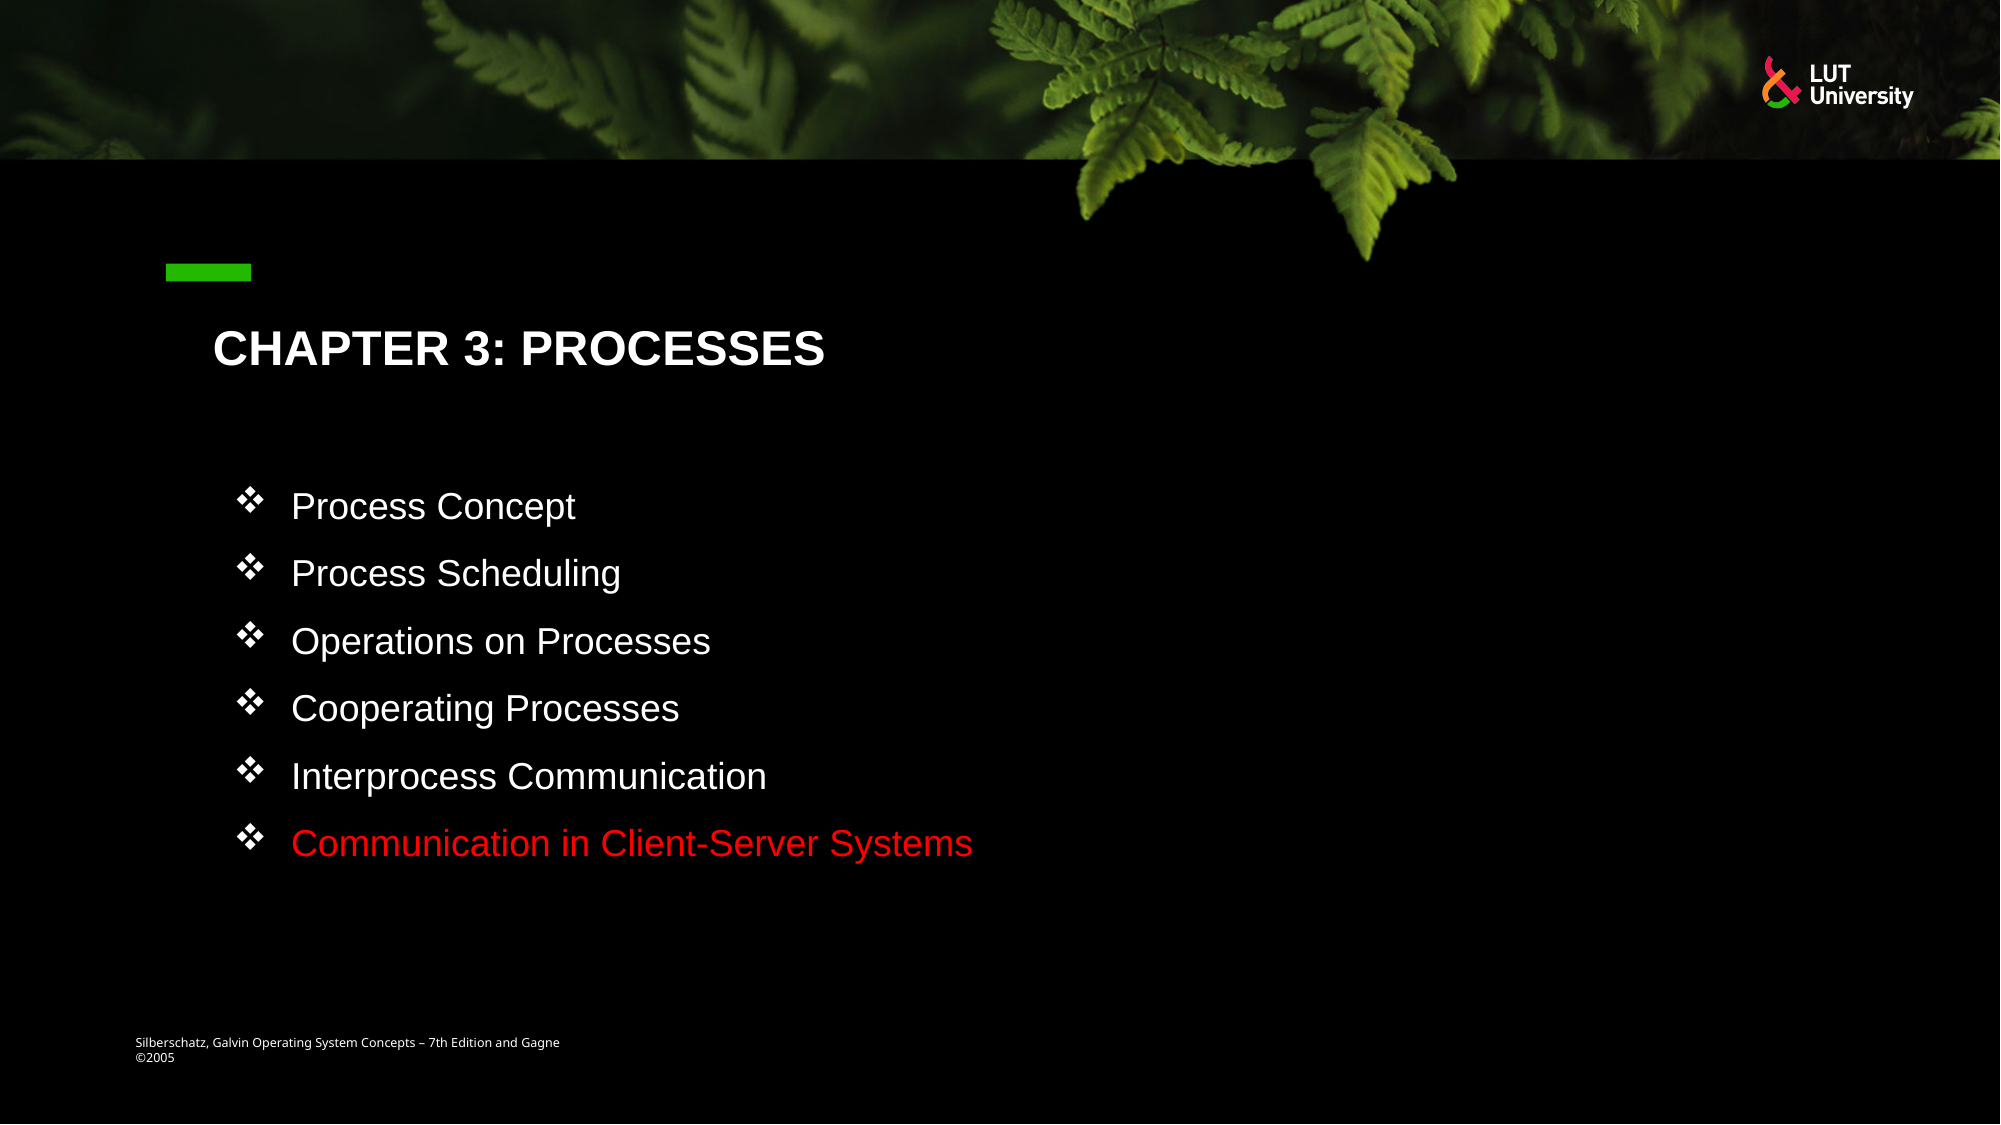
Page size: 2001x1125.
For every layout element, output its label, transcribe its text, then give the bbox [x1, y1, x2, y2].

text_box Silberschatz, Galvin Operating System Concepts – 7th Edition and Gagne ©2005 [120, 1027, 602, 1073]
title Chapter 3: Processes [197, 315, 1923, 496]
picture [0, 0, 2000, 1124]
text_box Process Concept Process Scheduling Operations on Processes Cooperating Processes Interprocess Communication Communication in Client-Server Systems [218, 452, 1473, 872]
